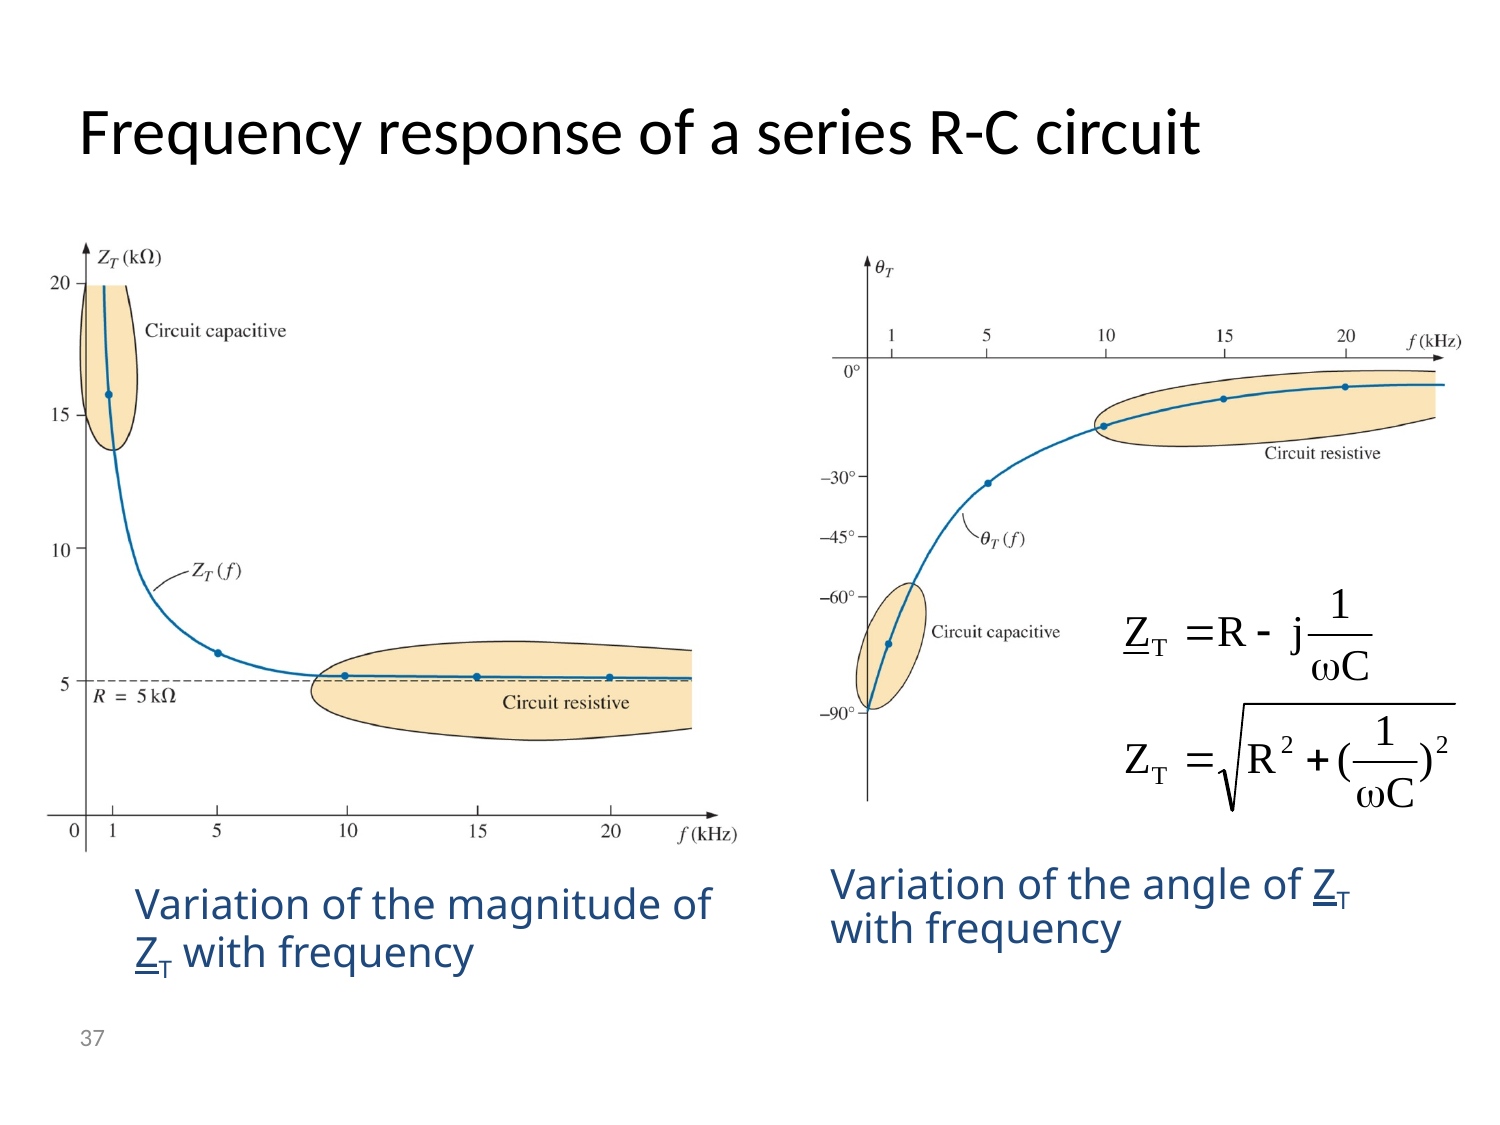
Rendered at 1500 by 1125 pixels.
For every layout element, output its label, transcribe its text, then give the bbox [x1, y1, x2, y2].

title Frequency response of a series R-C circuit [64, 71, 1338, 185]
text_box Variation of the magnitude of ZT with frequency [120, 877, 753, 986]
slide_number 37 [64, 1006, 415, 1067]
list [46, 239, 742, 853]
picture [815, 249, 1467, 803]
text_box Variation of the angle of ZT with frequency [815, 852, 1449, 960]
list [1116, 573, 1465, 823]
